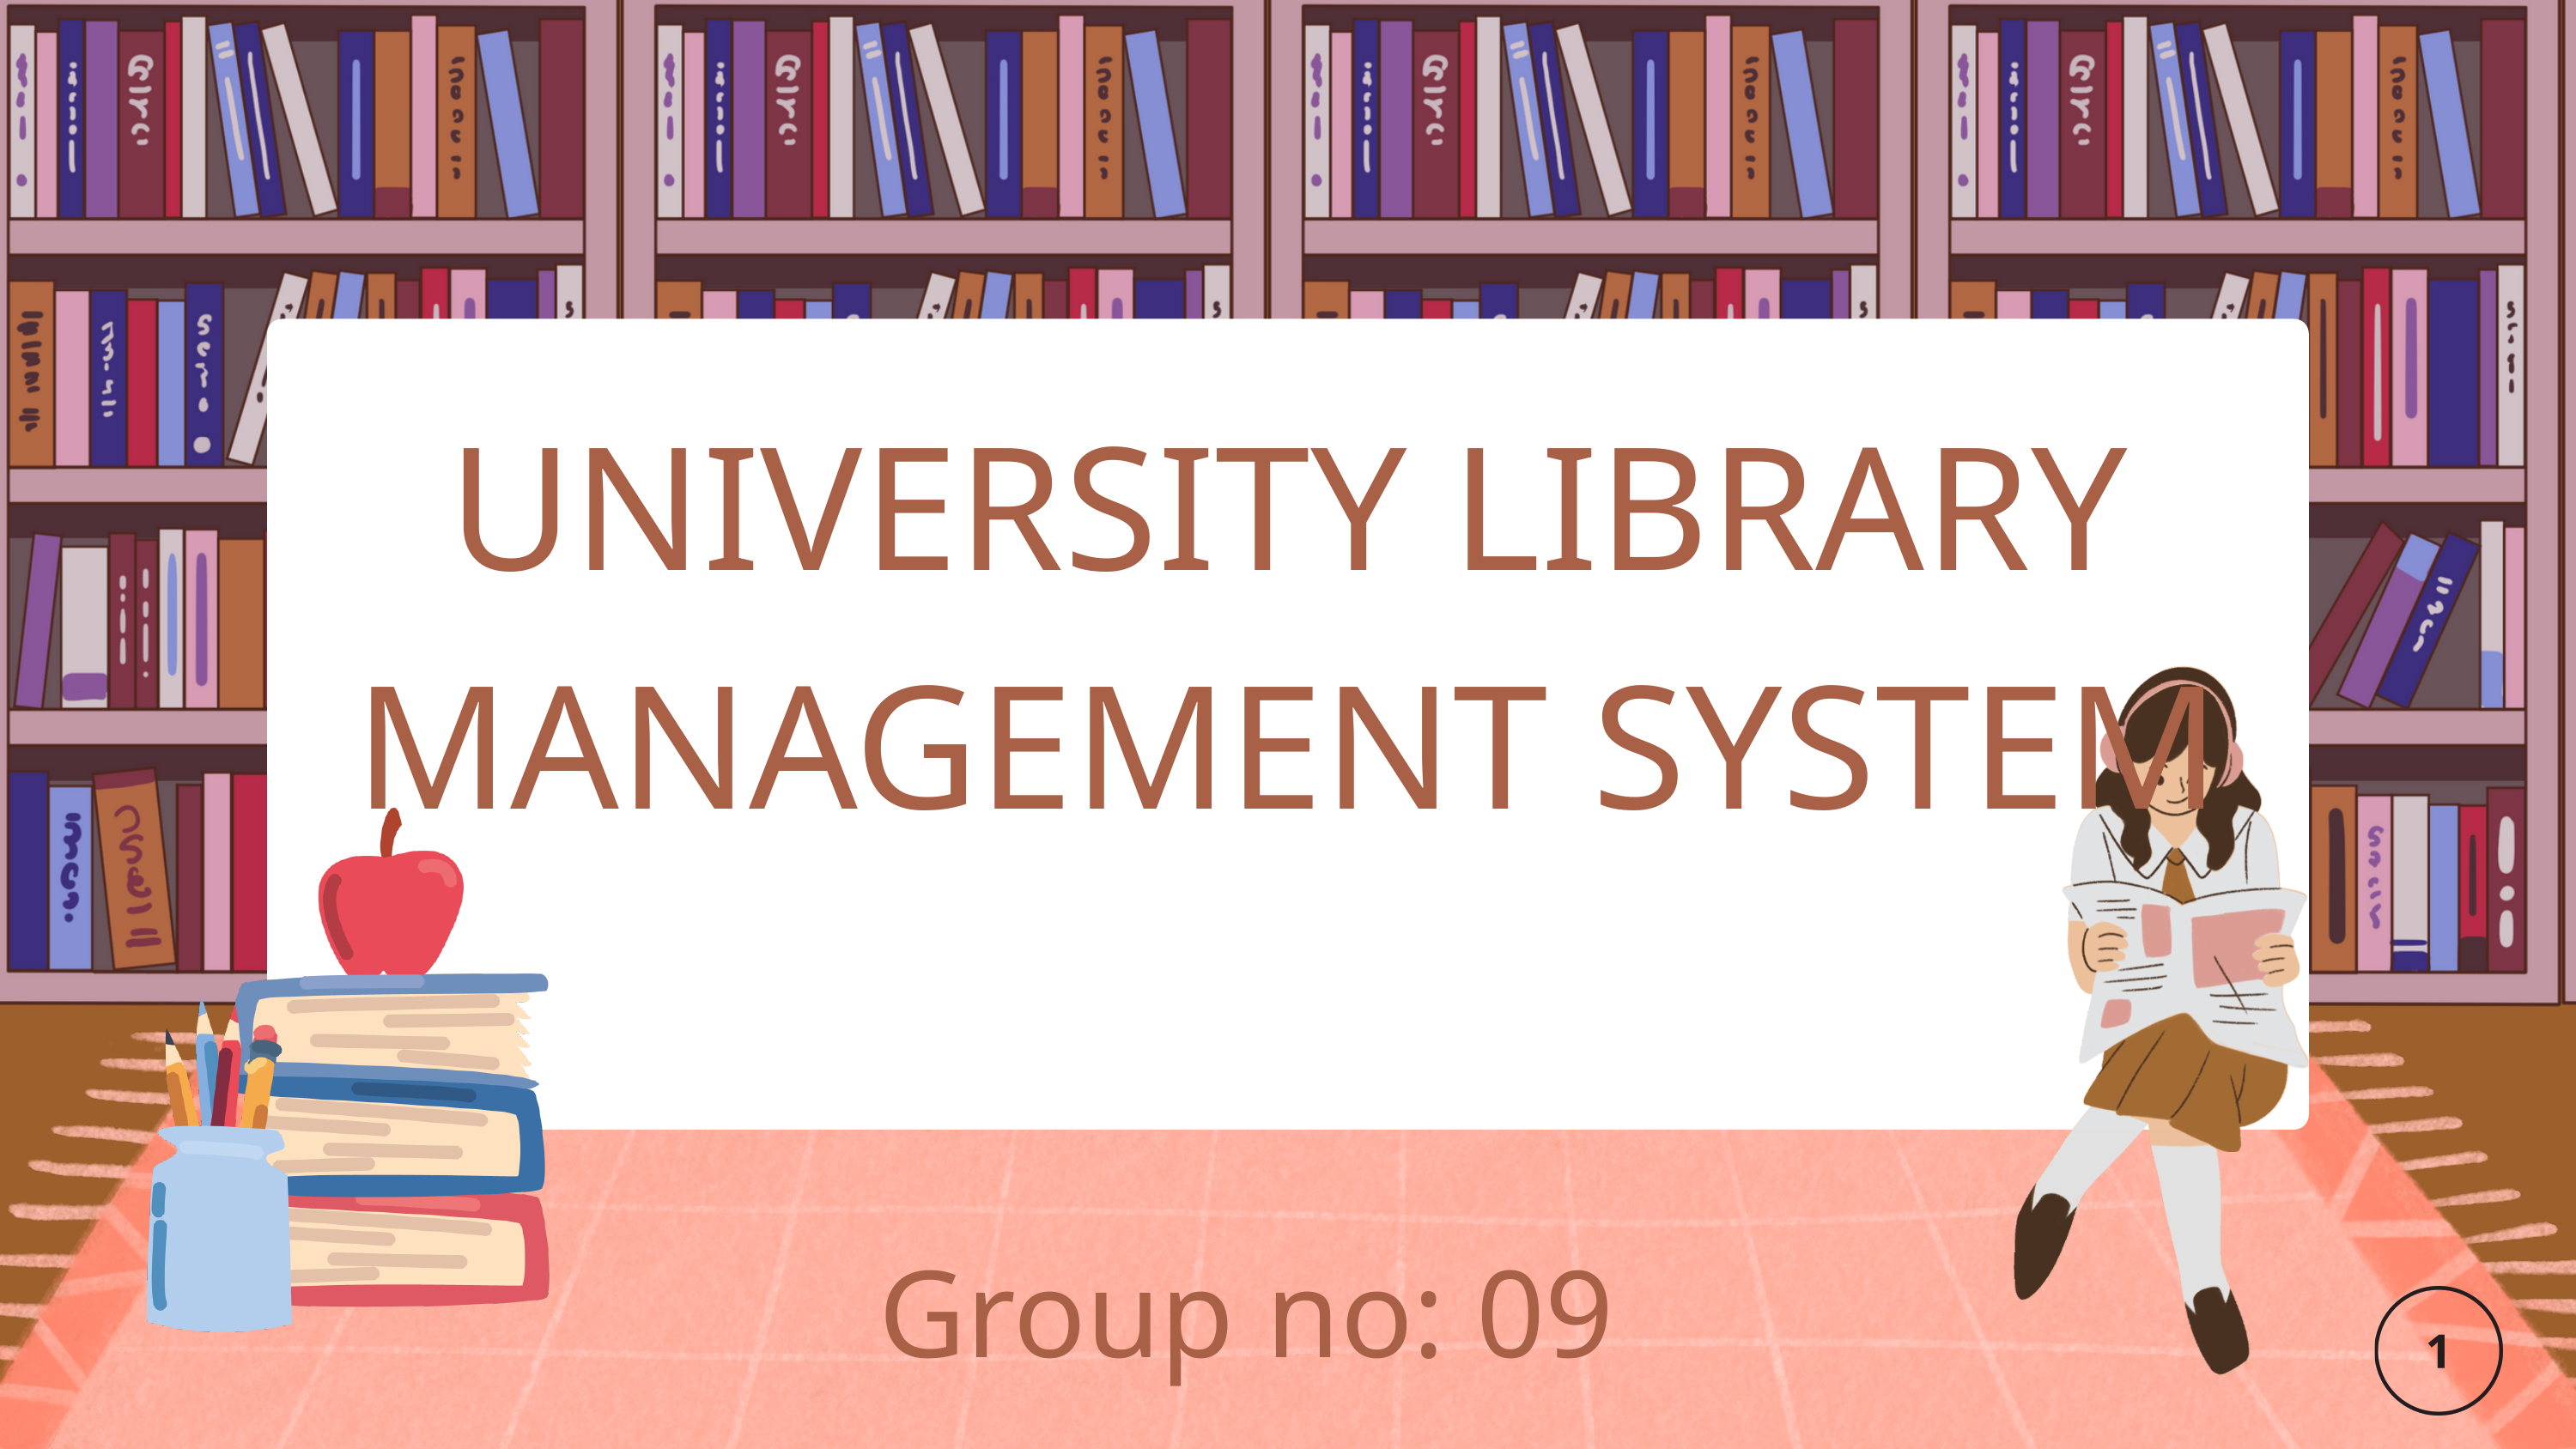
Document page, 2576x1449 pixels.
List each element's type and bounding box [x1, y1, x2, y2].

text_box [266, 318, 2309, 1131]
text_box [0, 0, 2576, 1449]
